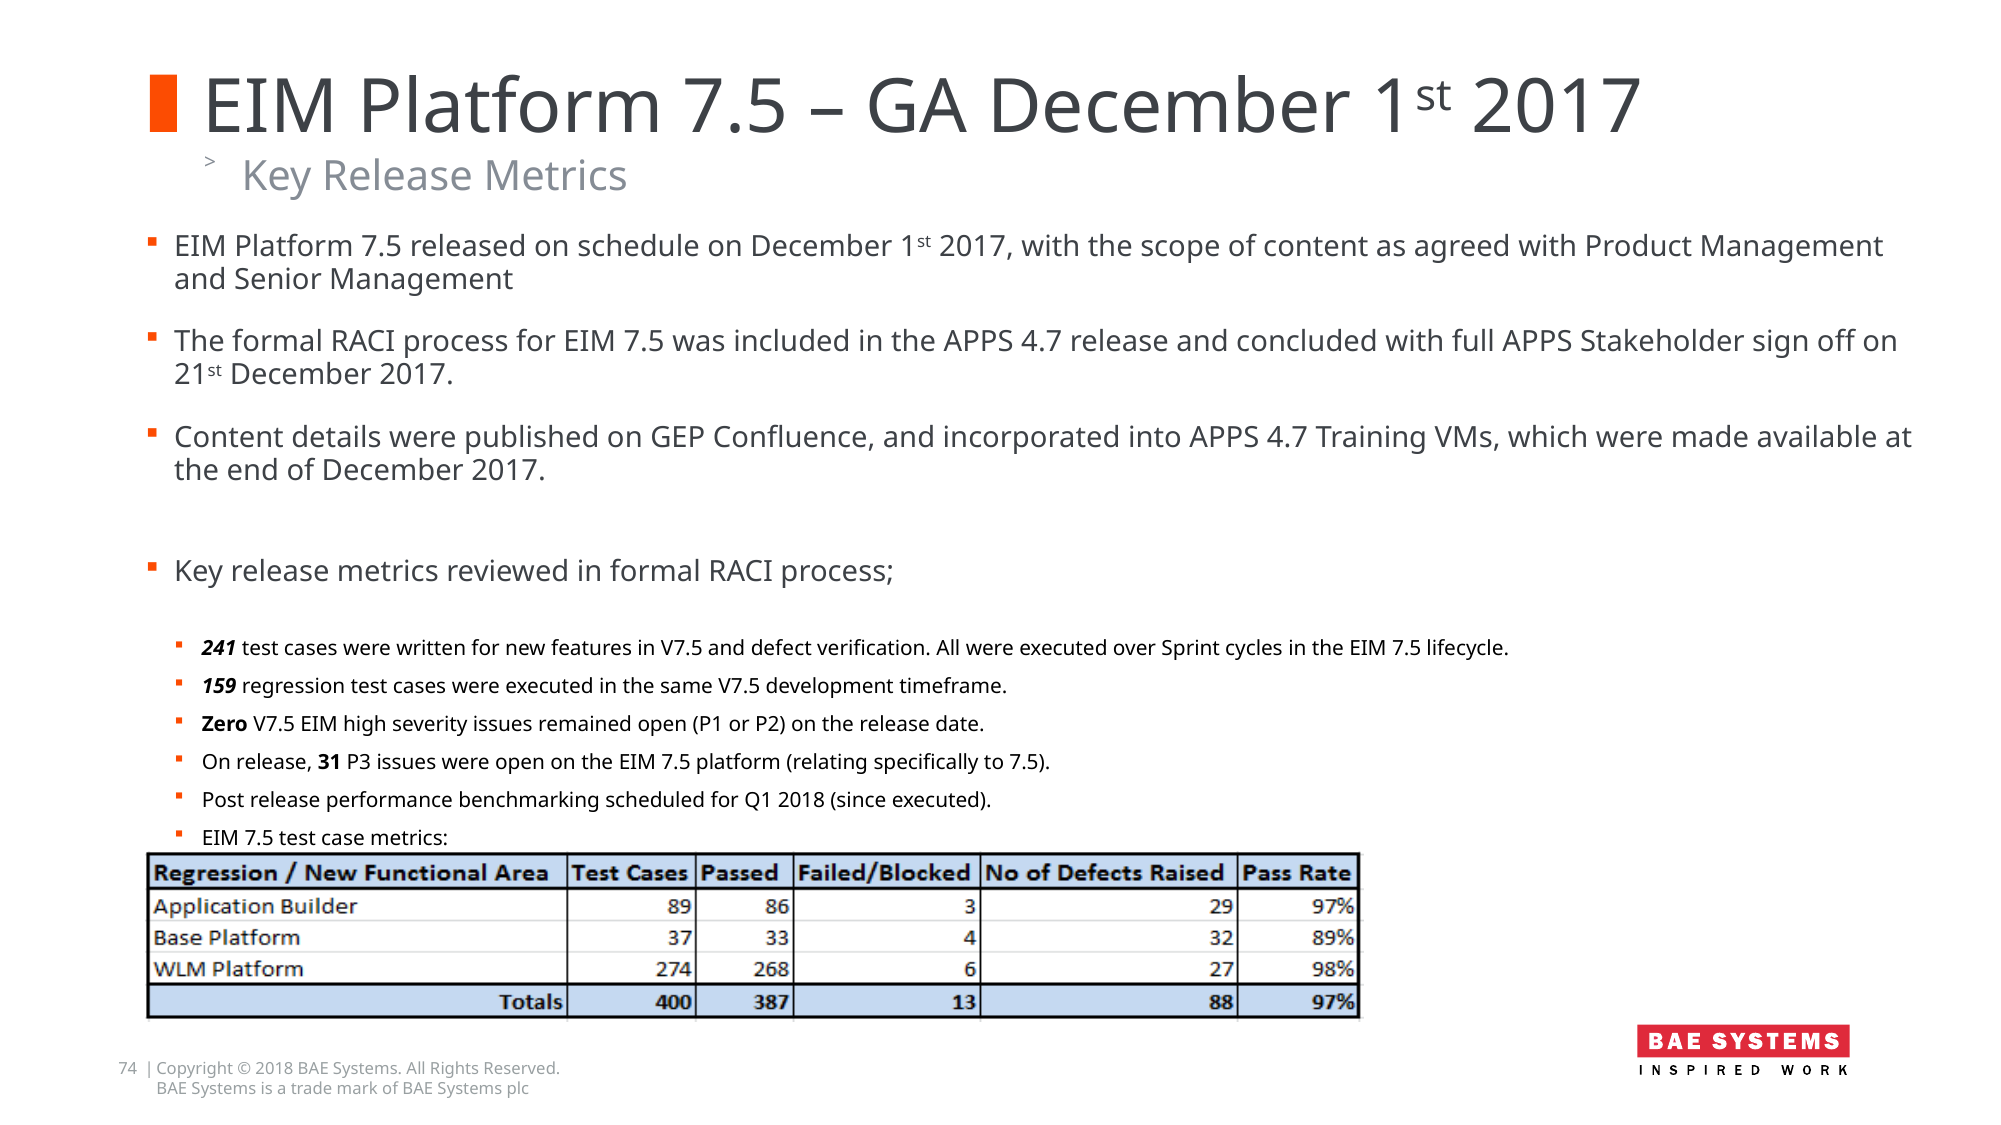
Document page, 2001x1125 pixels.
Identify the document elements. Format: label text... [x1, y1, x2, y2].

picture [145, 851, 1364, 1022]
title EIM Platform 7.5 – GA December 1st 2017 [202, 70, 1851, 149]
text_box EIM Platform 7.5 released on schedule on December 1st 2017, with the scope of content as agreed with Product Management and Senior Management The formal RACI process for EIM 7.5 was included in the APPS 4.7 release and concluded with full APPS Stakeholder sign off on 21st December 2017. Content details were published on GEP Confluence, and incorporated into APPS 4.7 Training VMs, which were made available at the end of December 2017. Key release metrics reviewed in formal RACI process; 241 test cases were written for new features in V7.5 and defect verification. All were executed over Sprint cycles in the EIM 7.5 lifecycle. 159 regression test cases were executed in the same V7.5 development timeframe. Zero V7.5 EIM high severity issues remained open (P1 or P2) on the release date. On release, 31 P3 issues were open on the EIM 7.5 platform (relating specifically to 7.5). Post release performance benchmarking scheduled for Q1 2018 (since executed). EIM 7.5 test case metrics: [145, 229, 1924, 1022]
list Key Release Metrics [204, 156, 1851, 200]
